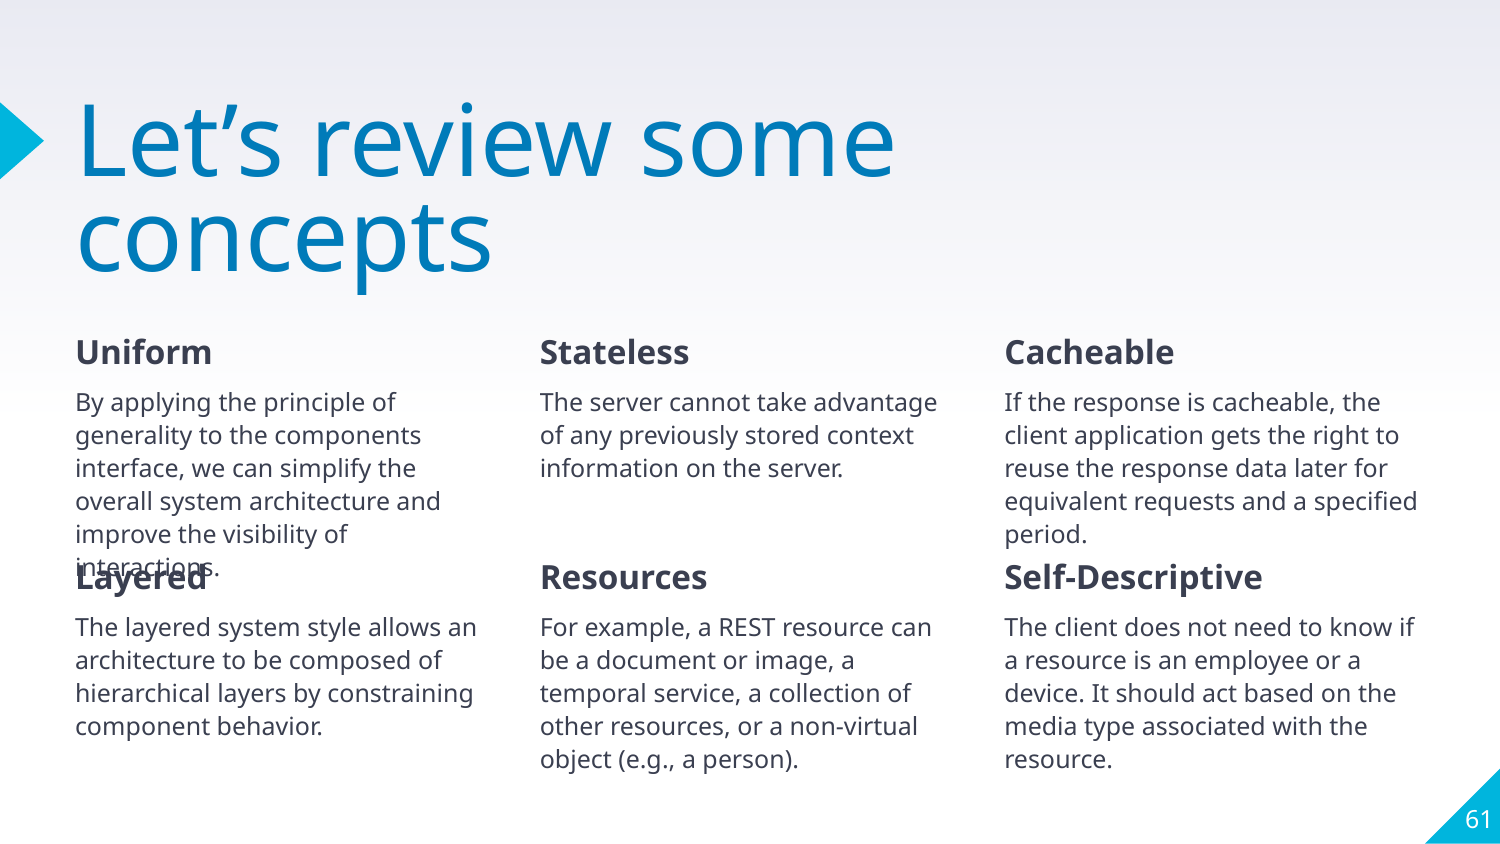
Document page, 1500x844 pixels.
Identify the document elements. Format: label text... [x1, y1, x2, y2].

slide_number 61 [1418, 760, 1494, 838]
list Uniform By applying the principle of generality to the components interface, we can simplify the overall system architecture and improve the visibility of interactions. [75, 327, 496, 549]
list Cacheable If the response is cacheable, the client application gets the right to reuse the response data later for equivalent requests and a specified period. [1004, 327, 1425, 549]
title Let’s review some concepts [75, 99, 1001, 277]
list Self-Descriptive The client does not need to know if a resource is an employee or a device. It should act based on the media type associated with the resource. [1004, 552, 1425, 774]
list Resources For example, a REST resource can be a document or image, a temporal service, a collection of other resources, or a non-virtual object (e.g., a person). [539, 552, 961, 774]
list Layered The layered system style allows an architecture to be composed of hierarchical layers by constraining component behavior. [75, 552, 496, 774]
list Stateless The server cannot take advantage of any previously stored context information on the server. [539, 327, 961, 549]
